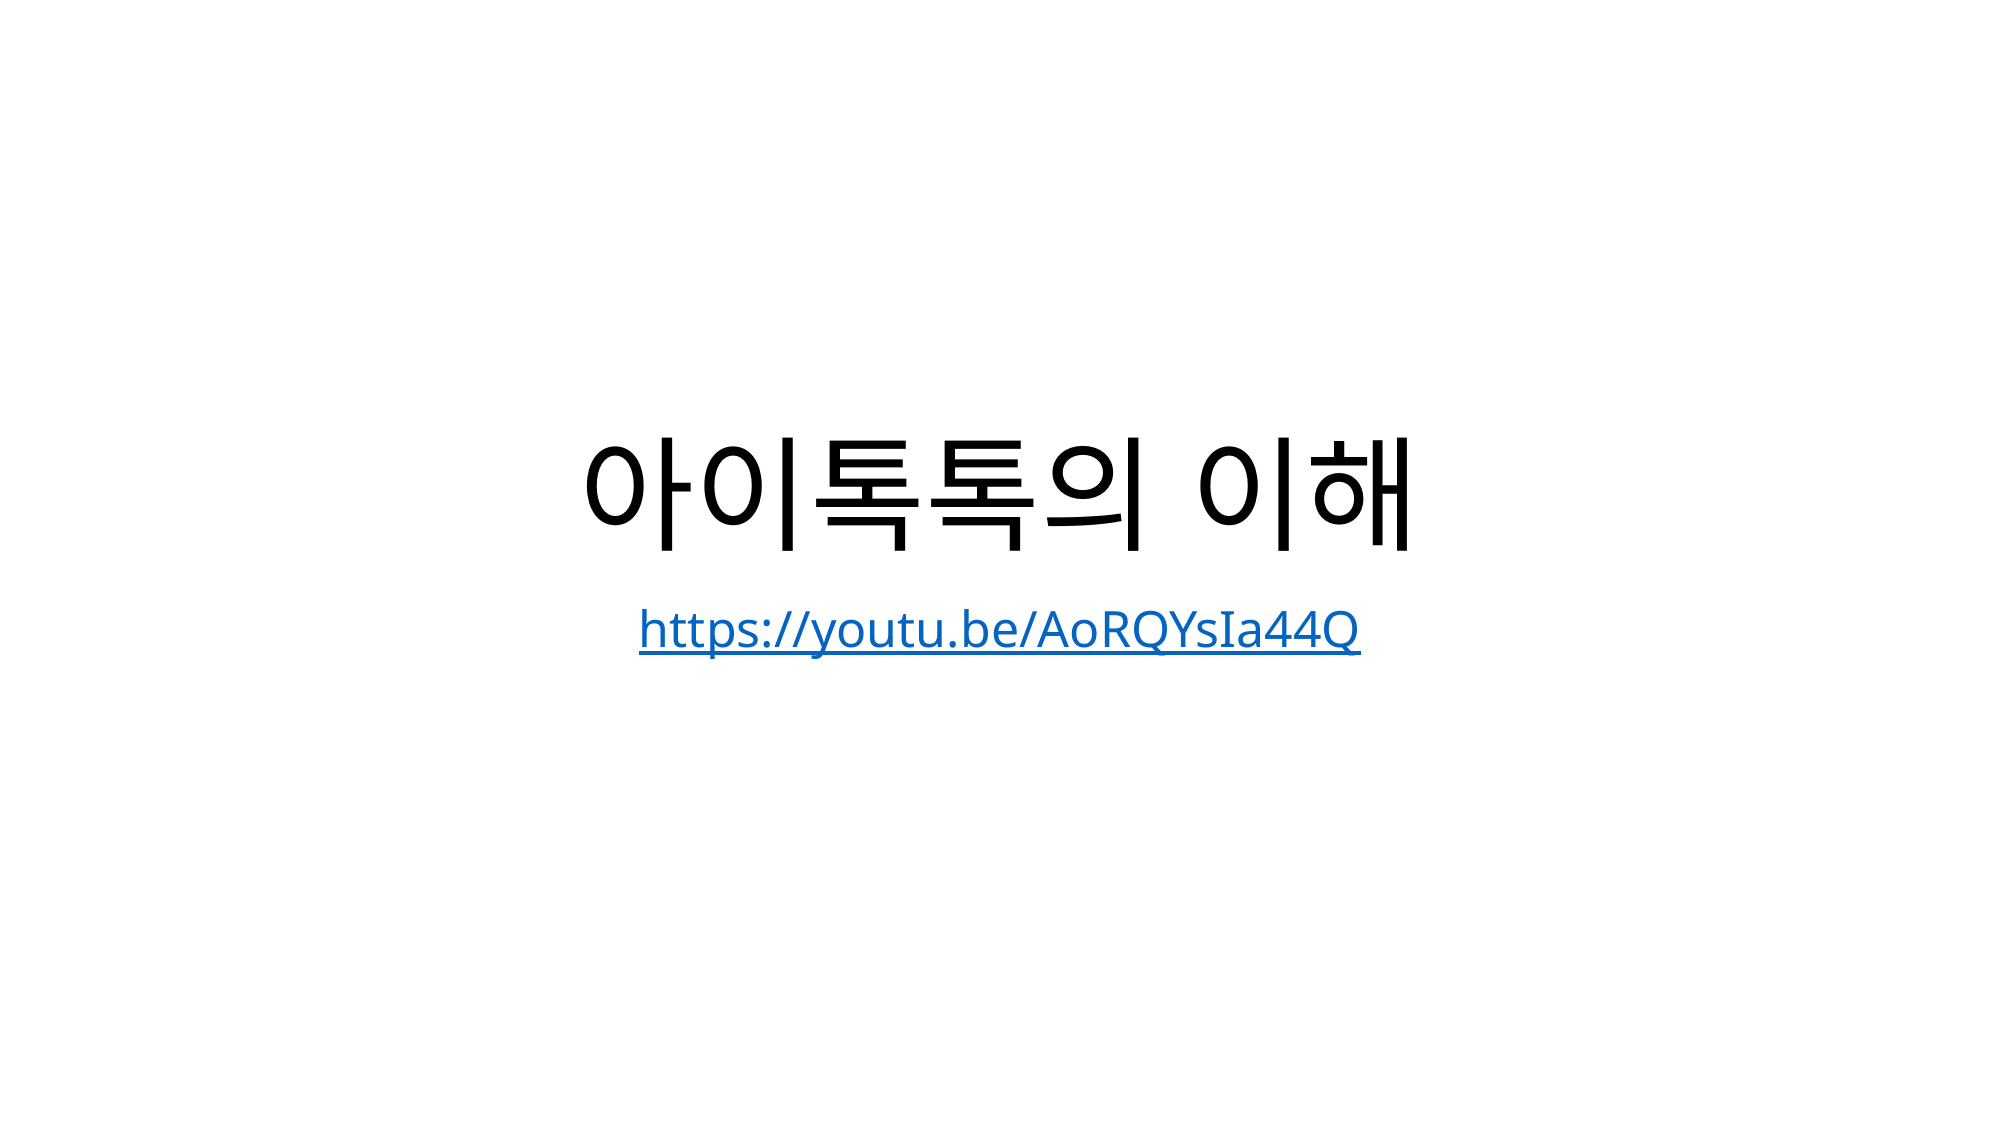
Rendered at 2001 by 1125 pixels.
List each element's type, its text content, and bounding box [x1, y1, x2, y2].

subtitle https://youtu.be/AoRQYsIa44Q [249, 590, 1750, 863]
title 아이톡톡의 이해 [249, 184, 1750, 576]
